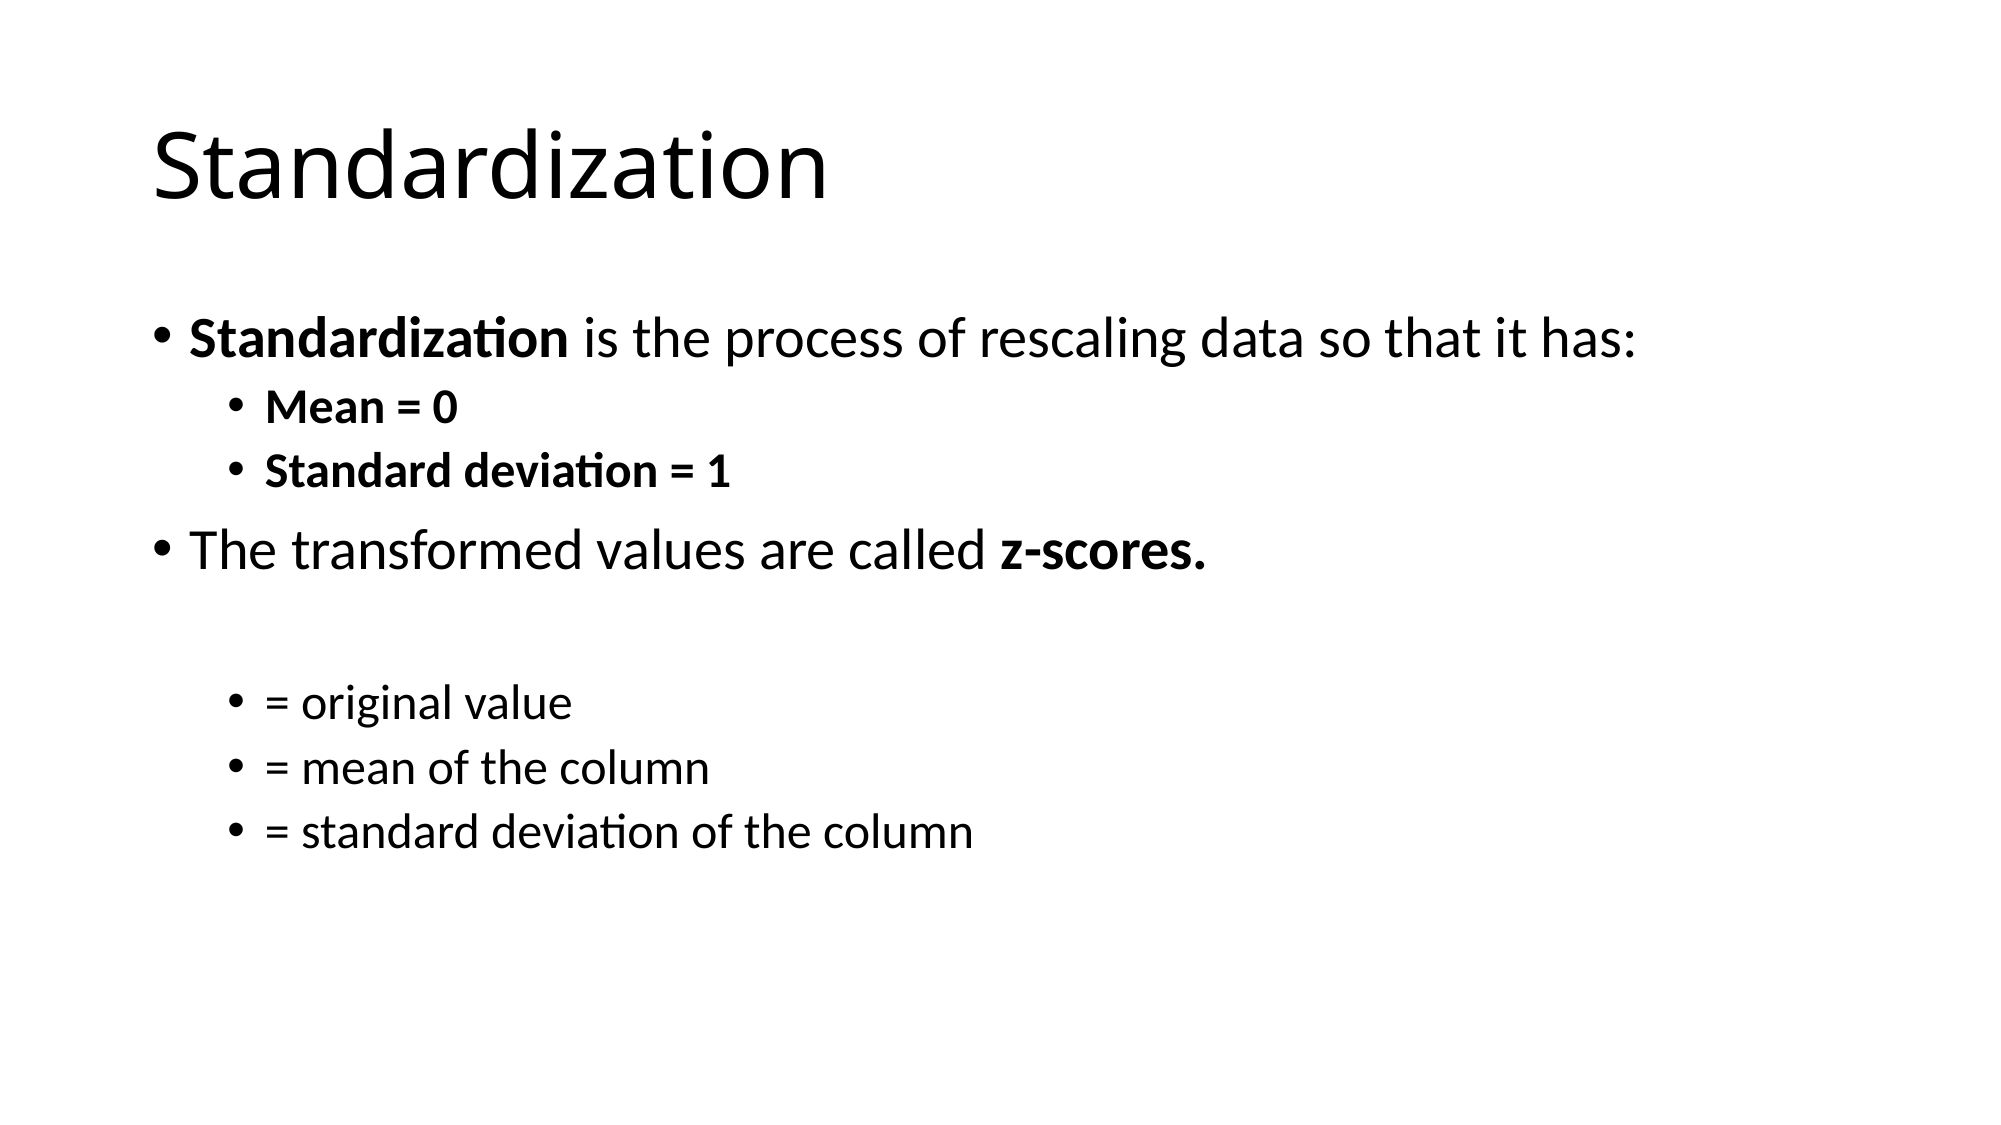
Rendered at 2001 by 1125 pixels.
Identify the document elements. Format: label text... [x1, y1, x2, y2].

title Standardization [137, 59, 1863, 278]
